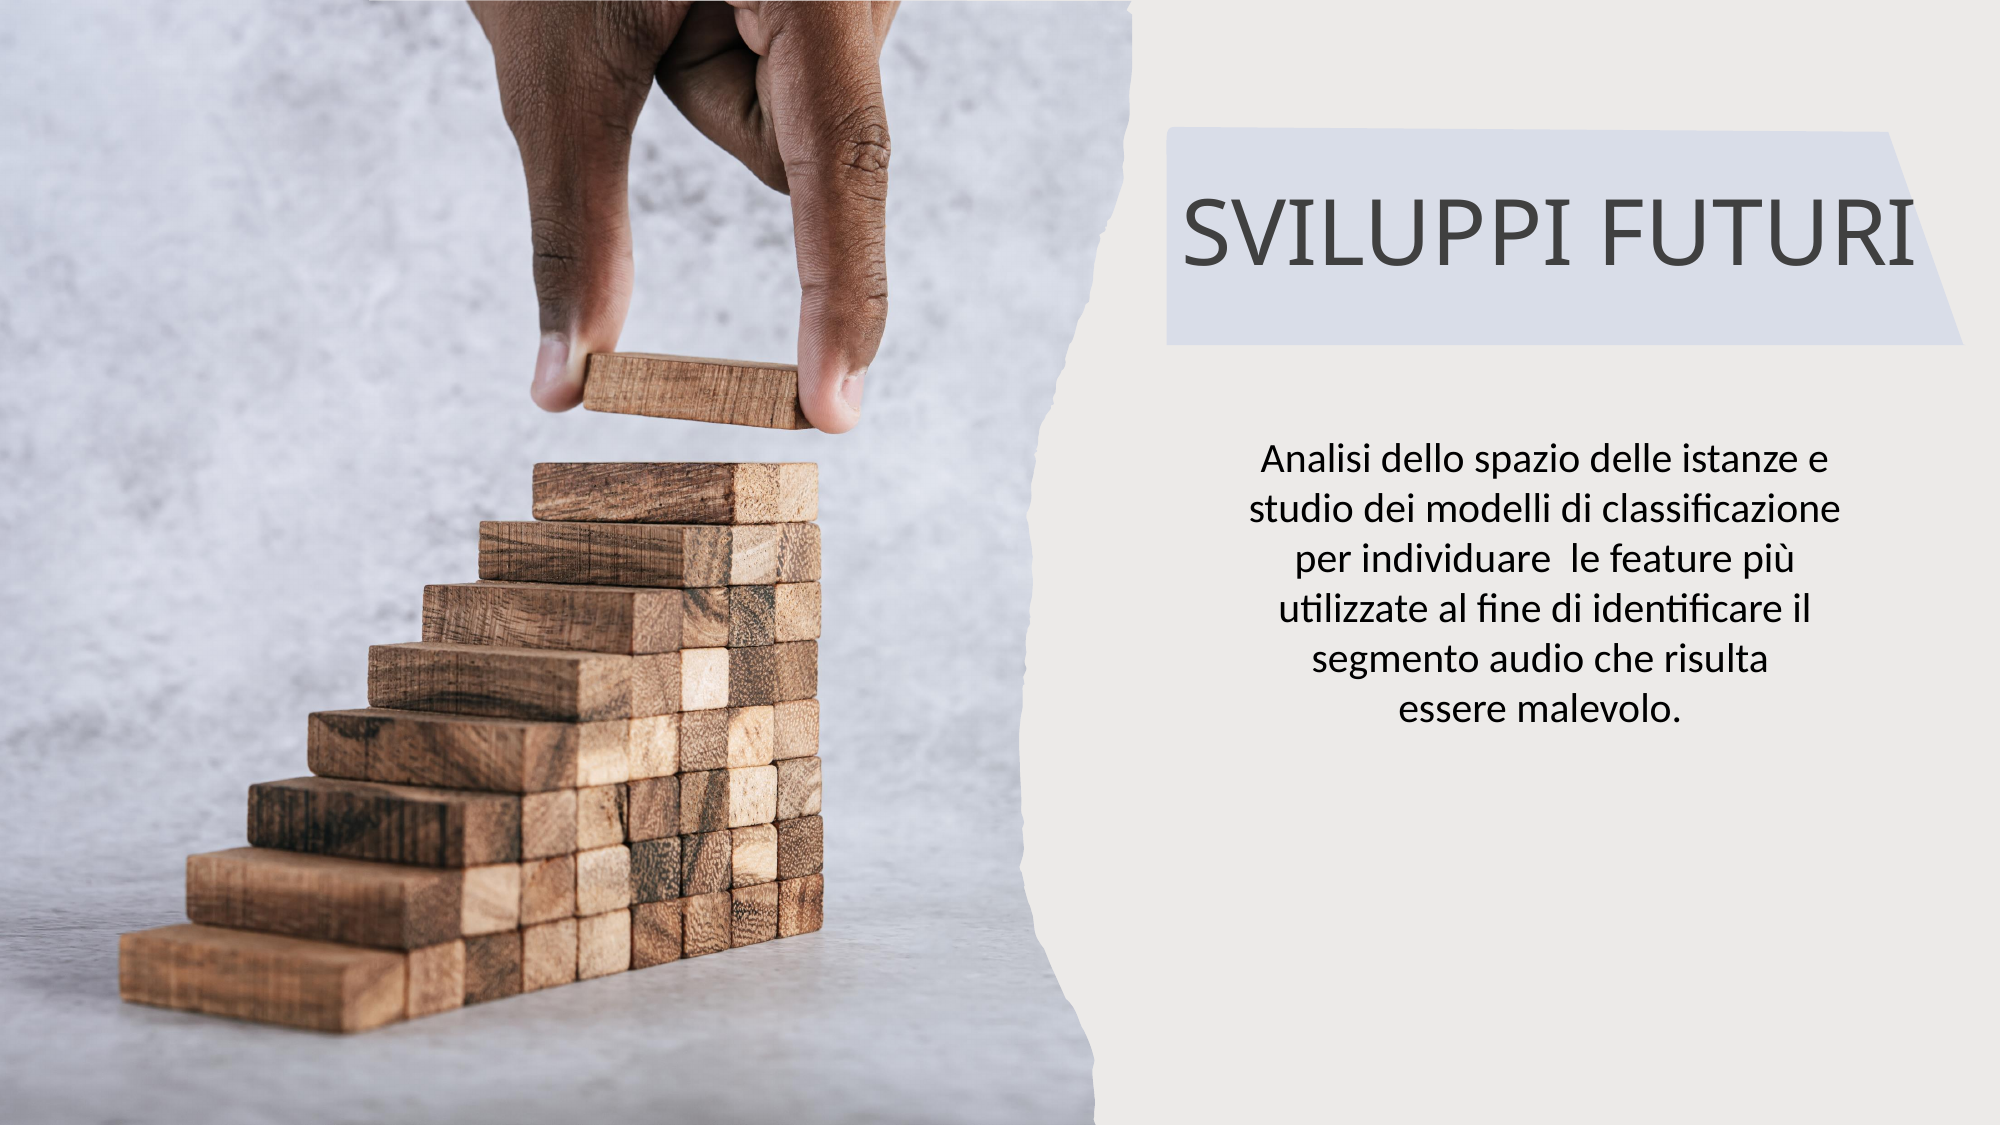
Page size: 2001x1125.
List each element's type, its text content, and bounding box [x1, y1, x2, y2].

text_box [1133, 0, 2000, 1125]
text_box Analisi dello spazio delle istanze e studio dei modelli di classificazione per individuare le feature più utilizzate al fine di identificare il segmento audio che risulta essere malevolo. [1200, 423, 1880, 1002]
picture [0, 0, 1133, 1125]
text_box SVILUPPI FUTURI [1165, 125, 1966, 347]
